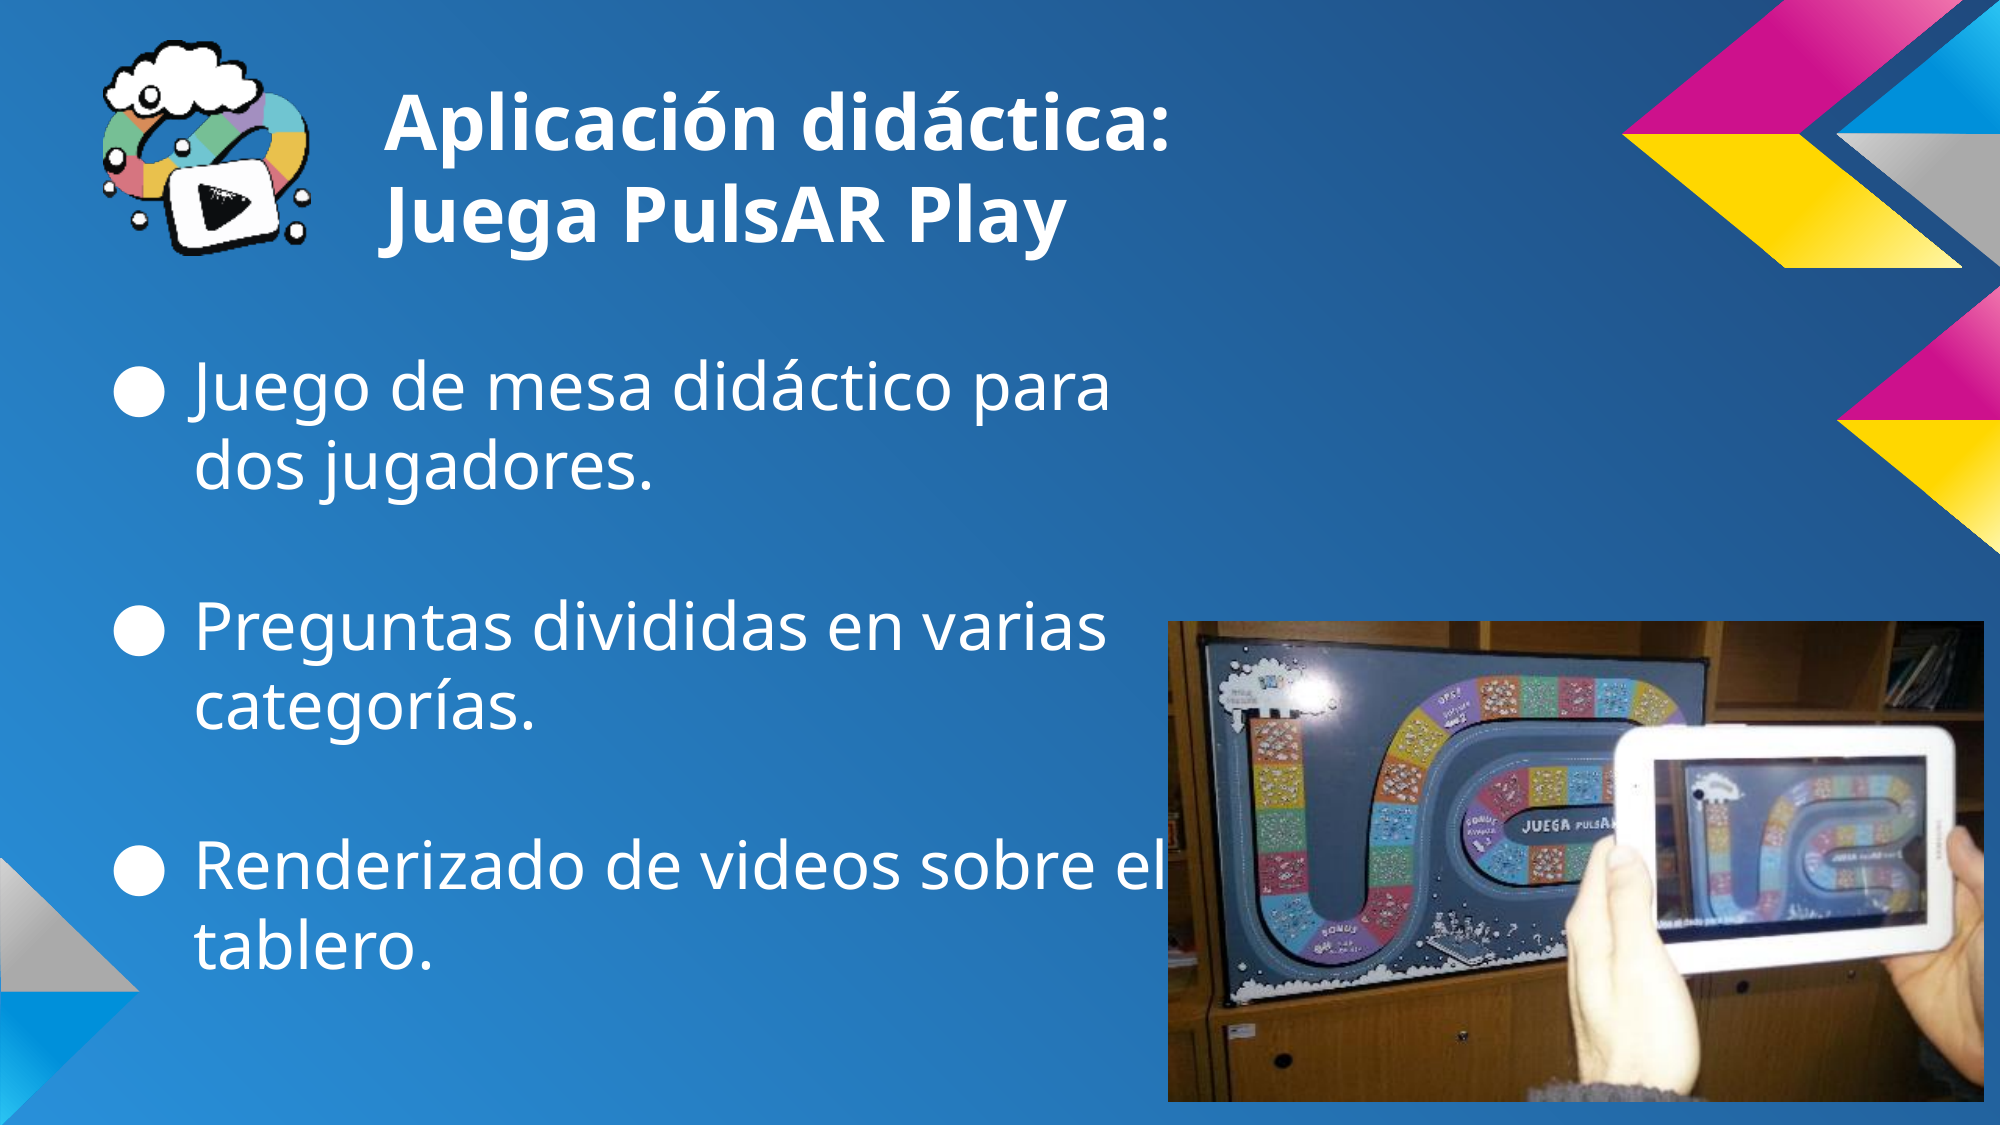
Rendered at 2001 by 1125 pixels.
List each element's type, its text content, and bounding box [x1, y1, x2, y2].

picture [103, 40, 312, 256]
picture [1168, 621, 1984, 1103]
text_box Aplicación didáctica: Juega PulsAR Play [364, 53, 1610, 282]
text_box Juego de mesa didáctico para dos jugadores. Preguntas divididas en varias categorías. Renderizado de videos sobre el tablero. [73, 323, 1203, 1044]
